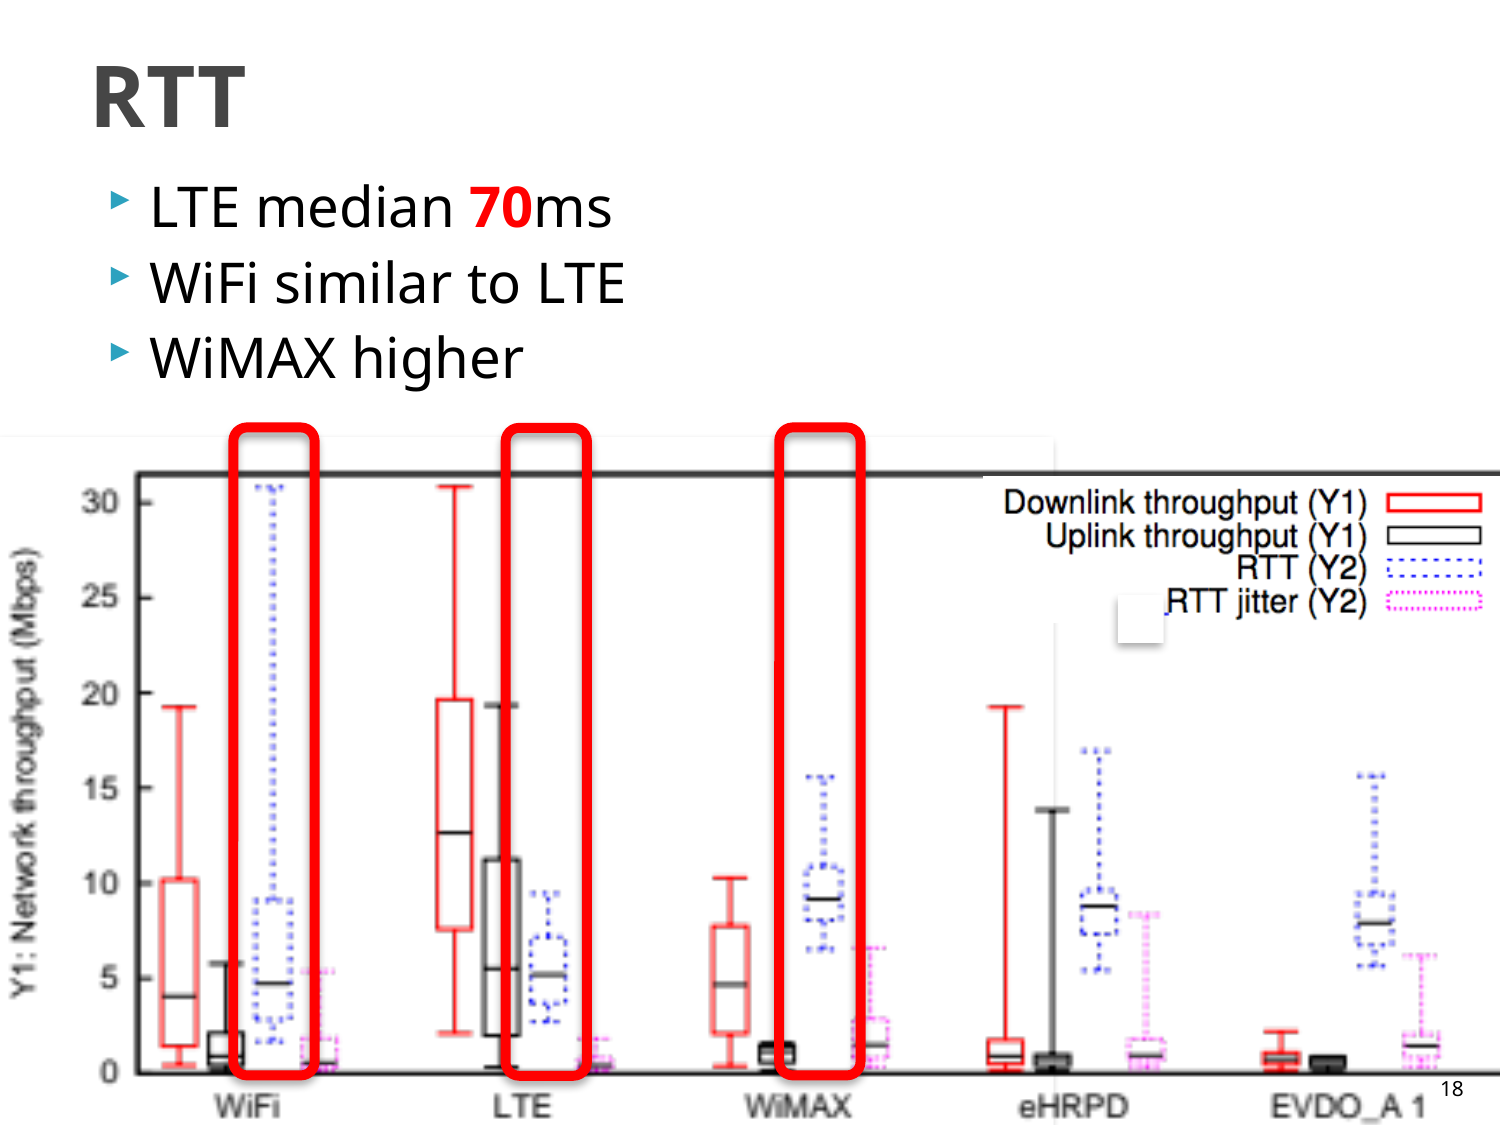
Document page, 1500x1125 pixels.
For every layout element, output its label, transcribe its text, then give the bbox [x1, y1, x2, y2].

text_box [506, 427, 587, 435]
text_box [779, 426, 860, 435]
text_box [233, 426, 314, 435]
title RTT [75, 0, 1425, 187]
list LTE median 70ms WiFi similar to LTE WiMAX higher [75, 187, 1425, 435]
picture [0, 436, 1500, 1125]
